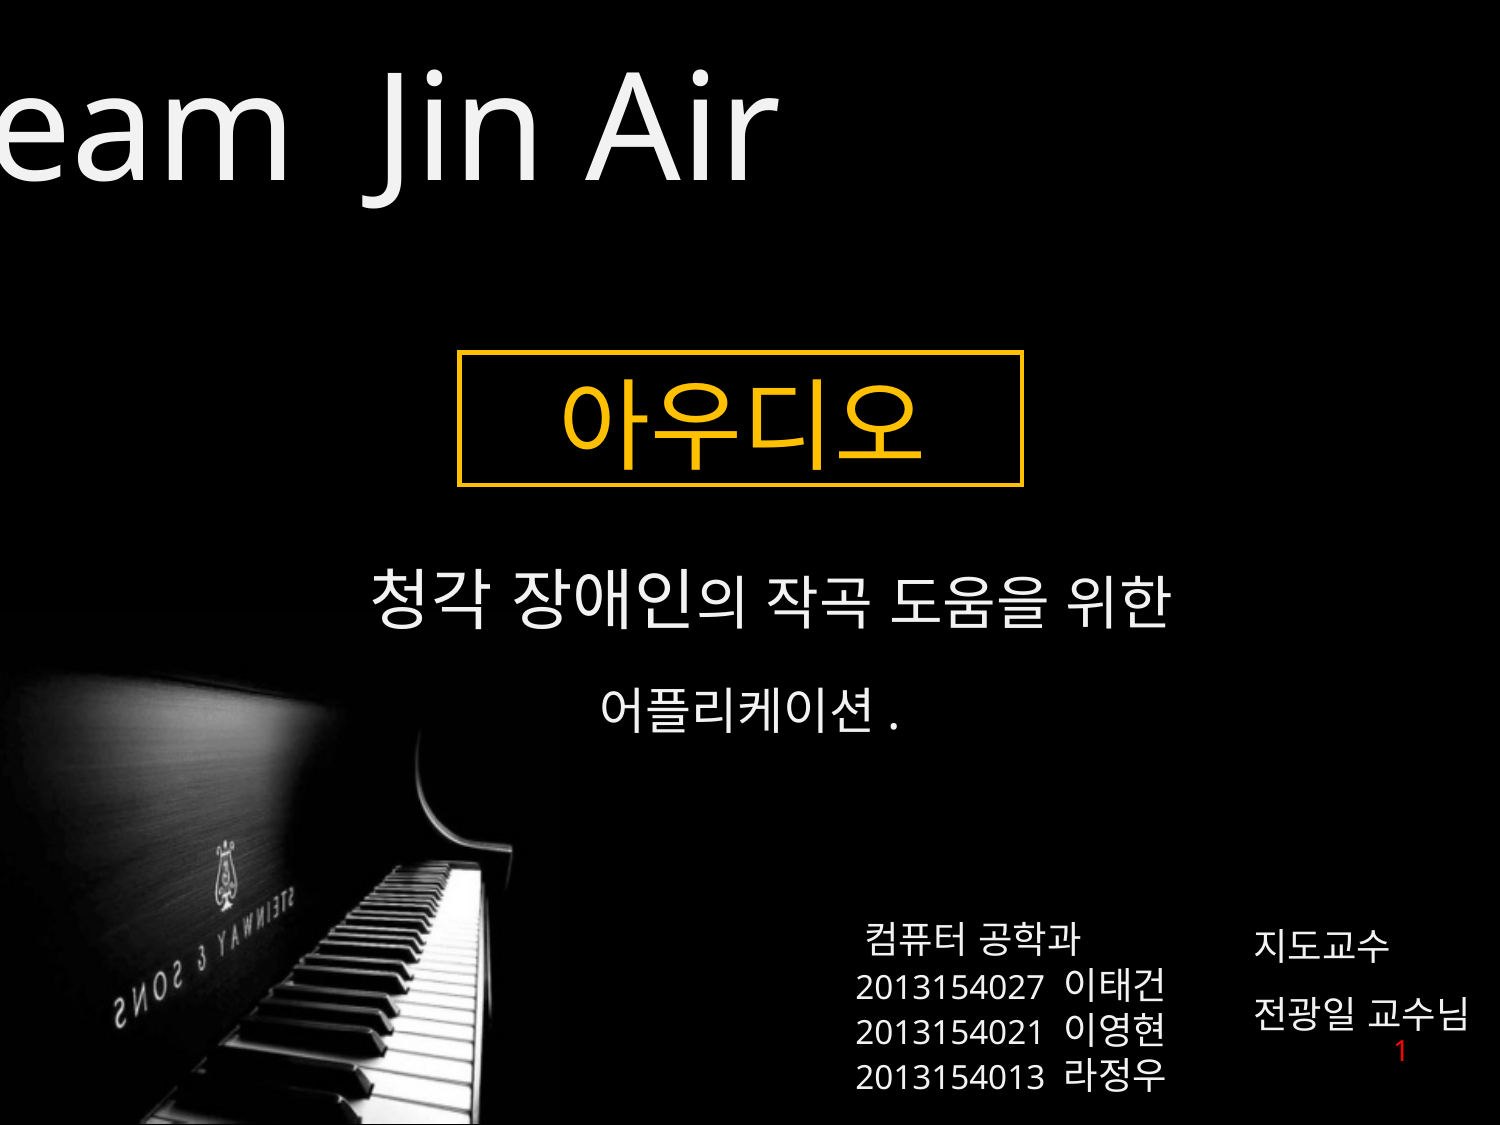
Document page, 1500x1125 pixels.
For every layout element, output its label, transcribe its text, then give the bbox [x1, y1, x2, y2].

picture [0, 613, 561, 1124]
text_box 청각 장애인의 작곡 도움을 위한 [355, 550, 1188, 646]
text_box 지도교수 전광일 교수님 [1238, 893, 1486, 1043]
text_box [459, 352, 1022, 486]
slide_number 1 [1074, 1024, 1426, 1103]
text_box 2013154027 이태건 2013154021 이영현 2013154013 라정우 [840, 955, 1183, 1105]
text_box 컴퓨터 공학과 [849, 909, 1097, 969]
text_box Team Jin Air [0, 23, 798, 218]
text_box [525, 355, 960, 492]
text_box 어플리케이션. [584, 672, 916, 748]
